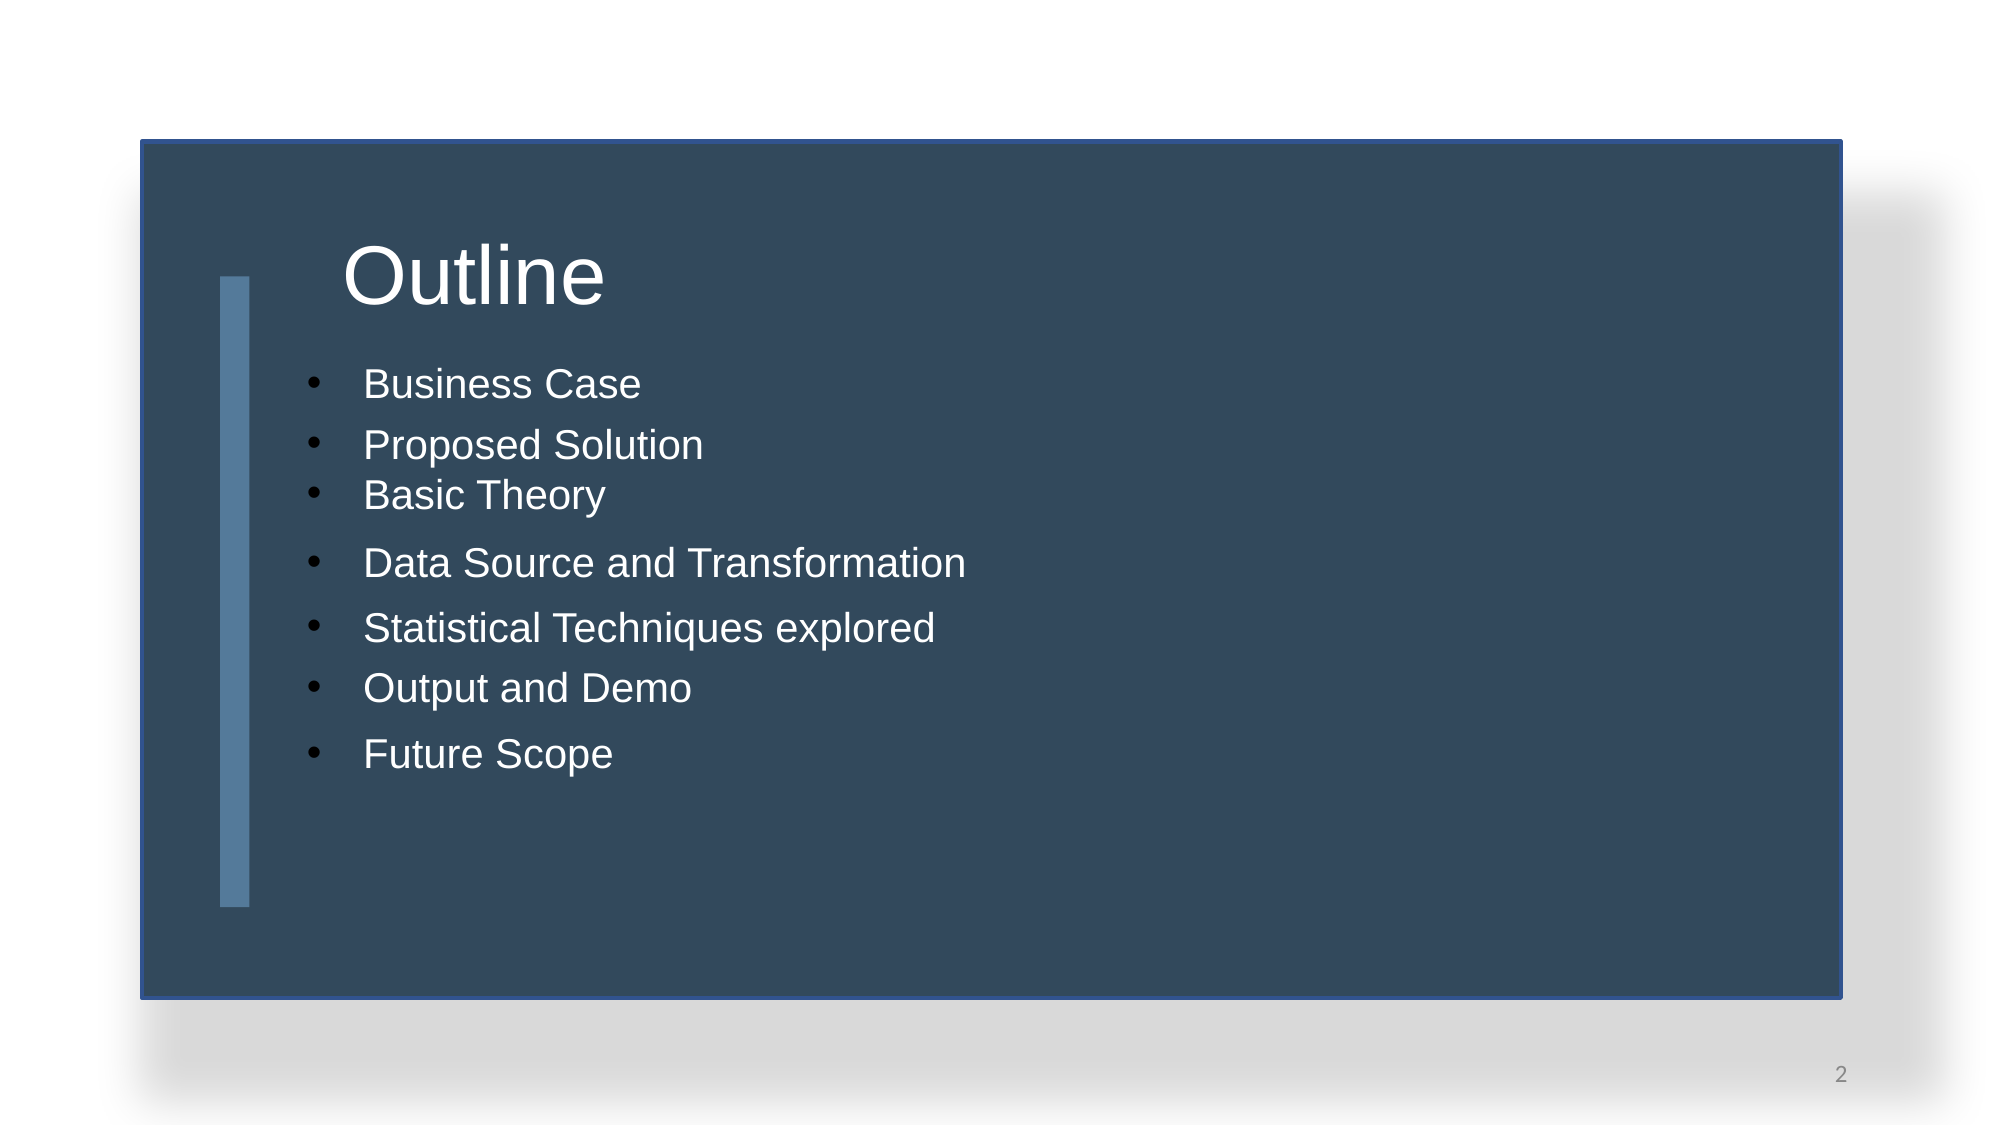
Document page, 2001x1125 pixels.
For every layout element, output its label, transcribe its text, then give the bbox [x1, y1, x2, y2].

text_box [141, 141, 1841, 998]
text_box [220, 276, 250, 908]
slide_number 2 [1412, 1042, 1863, 1103]
text_box Proposed Solution Basic Theory [291, 410, 962, 527]
text_box Future Scope [291, 719, 962, 785]
text_box Output and Demo [291, 653, 962, 719]
text_box Business Case [291, 349, 962, 410]
text_box Statistical Techniques explored [291, 592, 962, 653]
text_box Data Source and Transformation [291, 528, 1120, 594]
text_box Outline [327, 213, 1059, 330]
